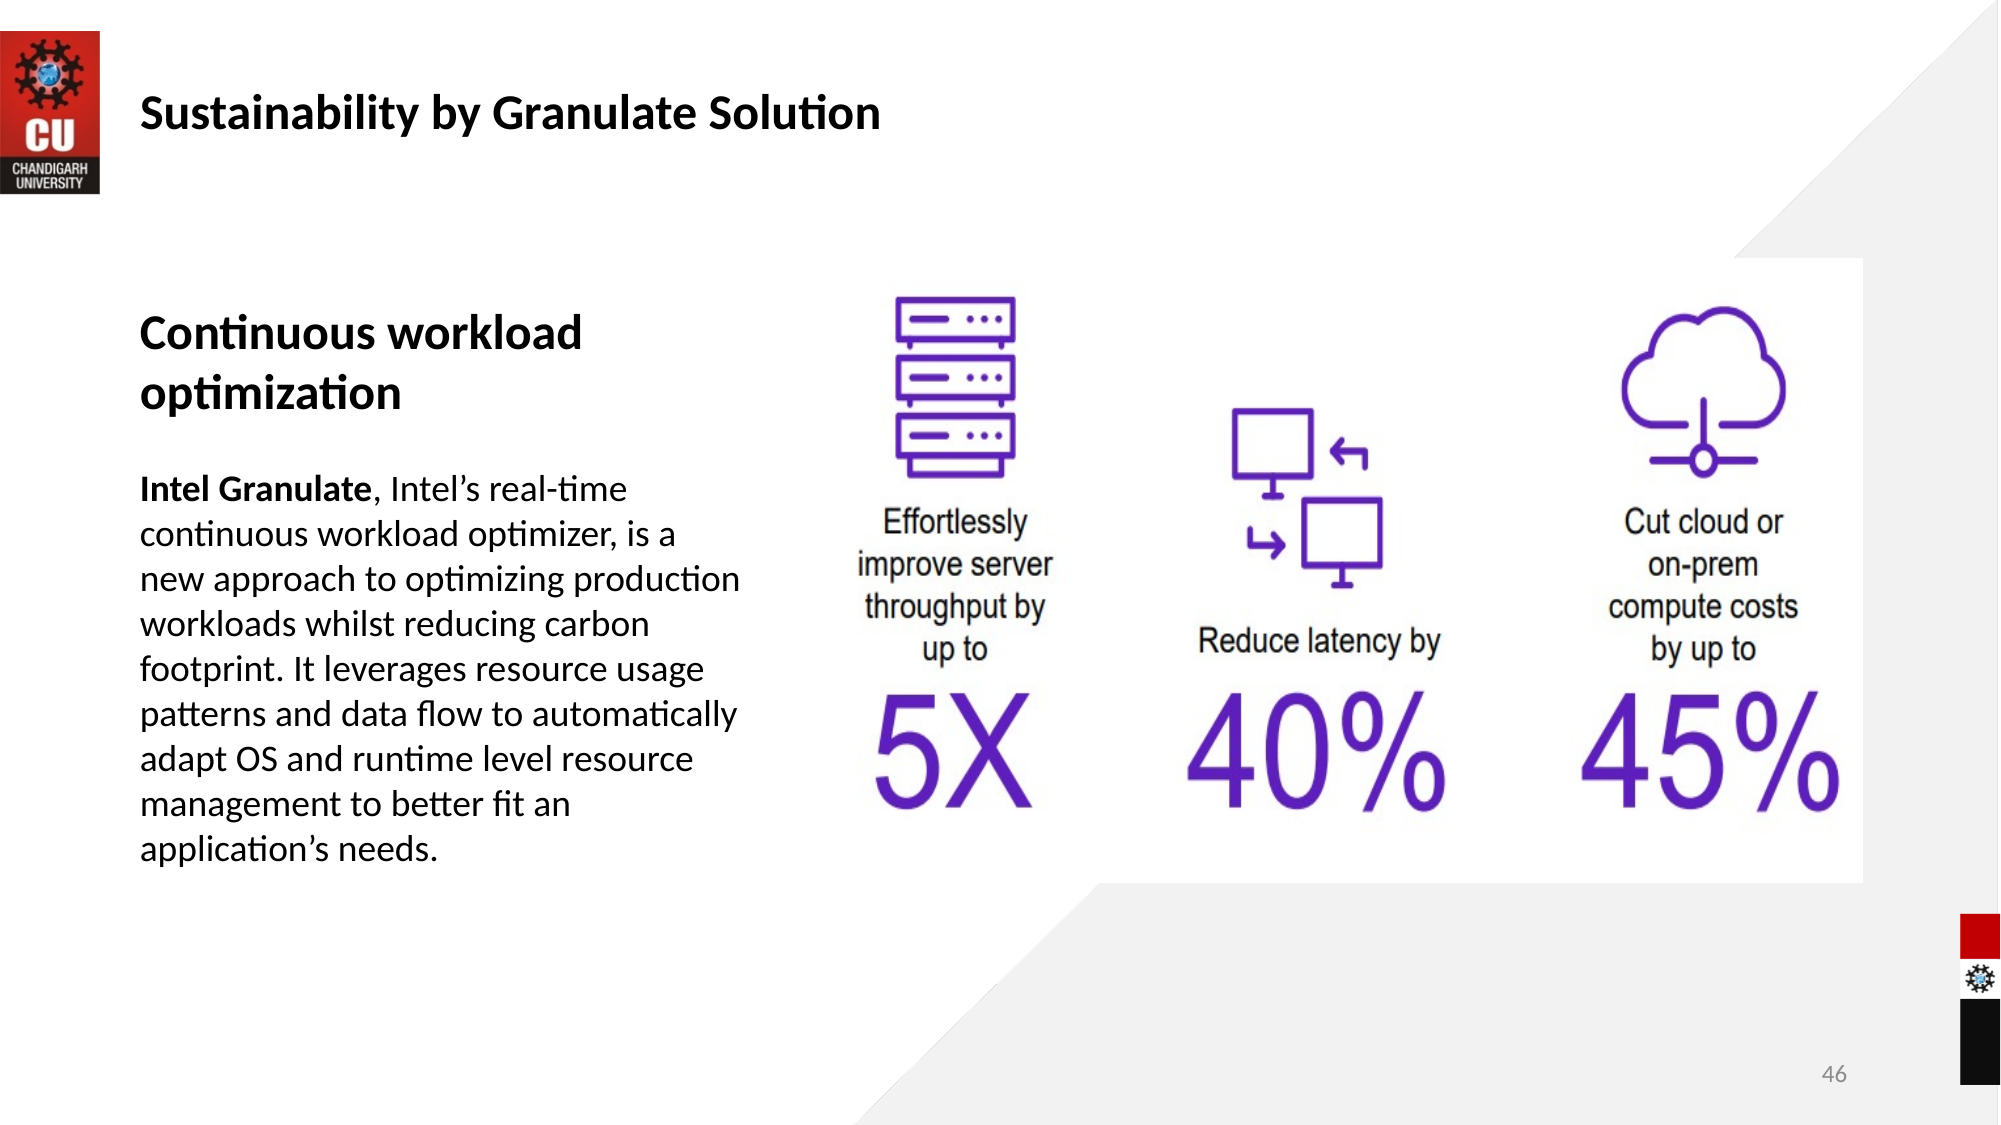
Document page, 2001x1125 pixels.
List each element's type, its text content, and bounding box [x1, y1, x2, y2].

slide_number 46 [1412, 1042, 1863, 1103]
picture [0, 0, 2001, 1125]
title Sustainability by Granulate Solution [125, 72, 2000, 151]
text_box Continuous workload optimization Intel Granulate, Intel’s real-time continuous workload optimizer, is a new approach to optimizing production workloads whilst reducing carbon footprint. It leverages resource usage patterns and data flow to automatically adapt OS and runtime level resource management to better fit an application’s needs. [125, 291, 763, 877]
